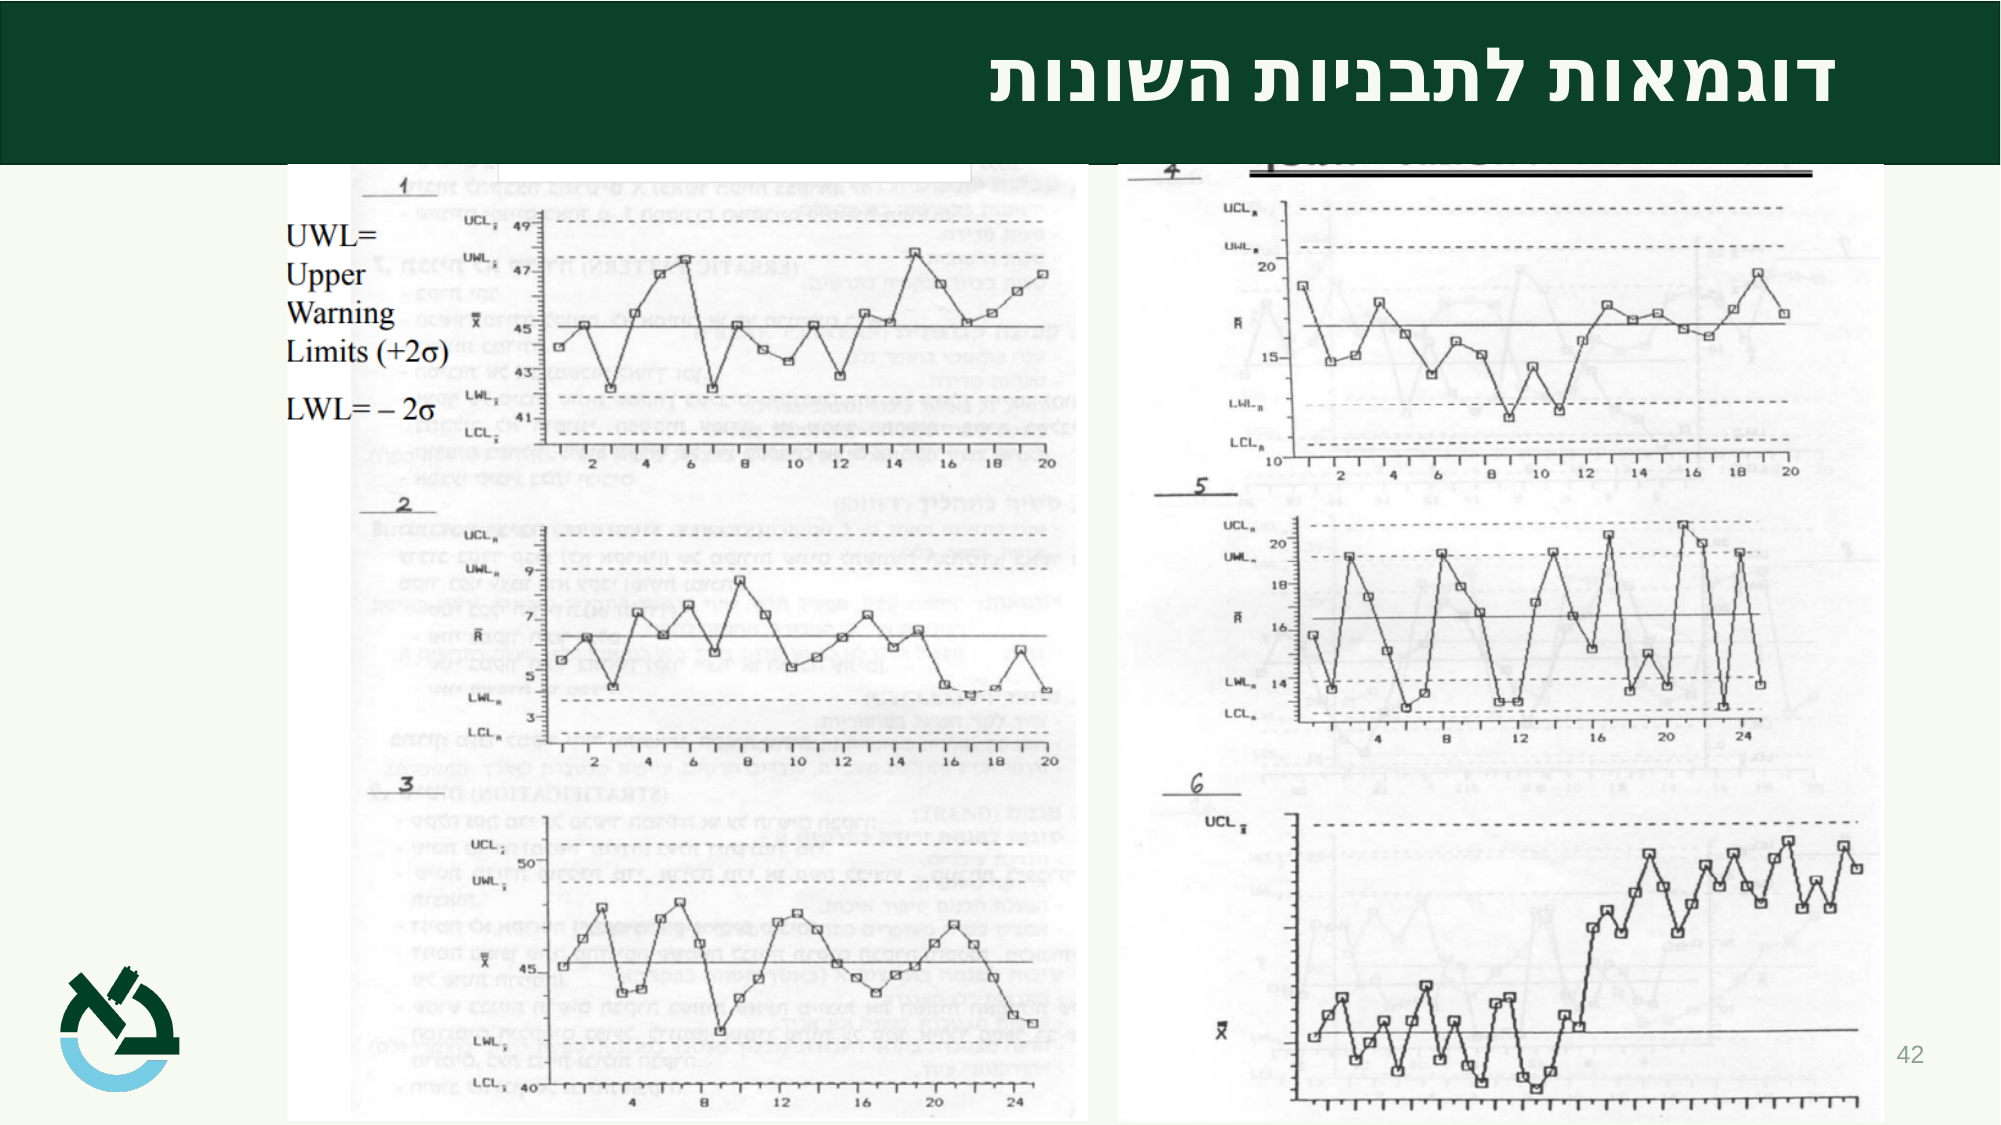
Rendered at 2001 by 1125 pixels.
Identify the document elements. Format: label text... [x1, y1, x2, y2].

picture [1118, 164, 1884, 1122]
picture [287, 164, 1089, 1121]
slide_number 42 [1884, 1023, 1940, 1084]
title דוגמאות לתבניות השונות [645, 1, 1855, 165]
